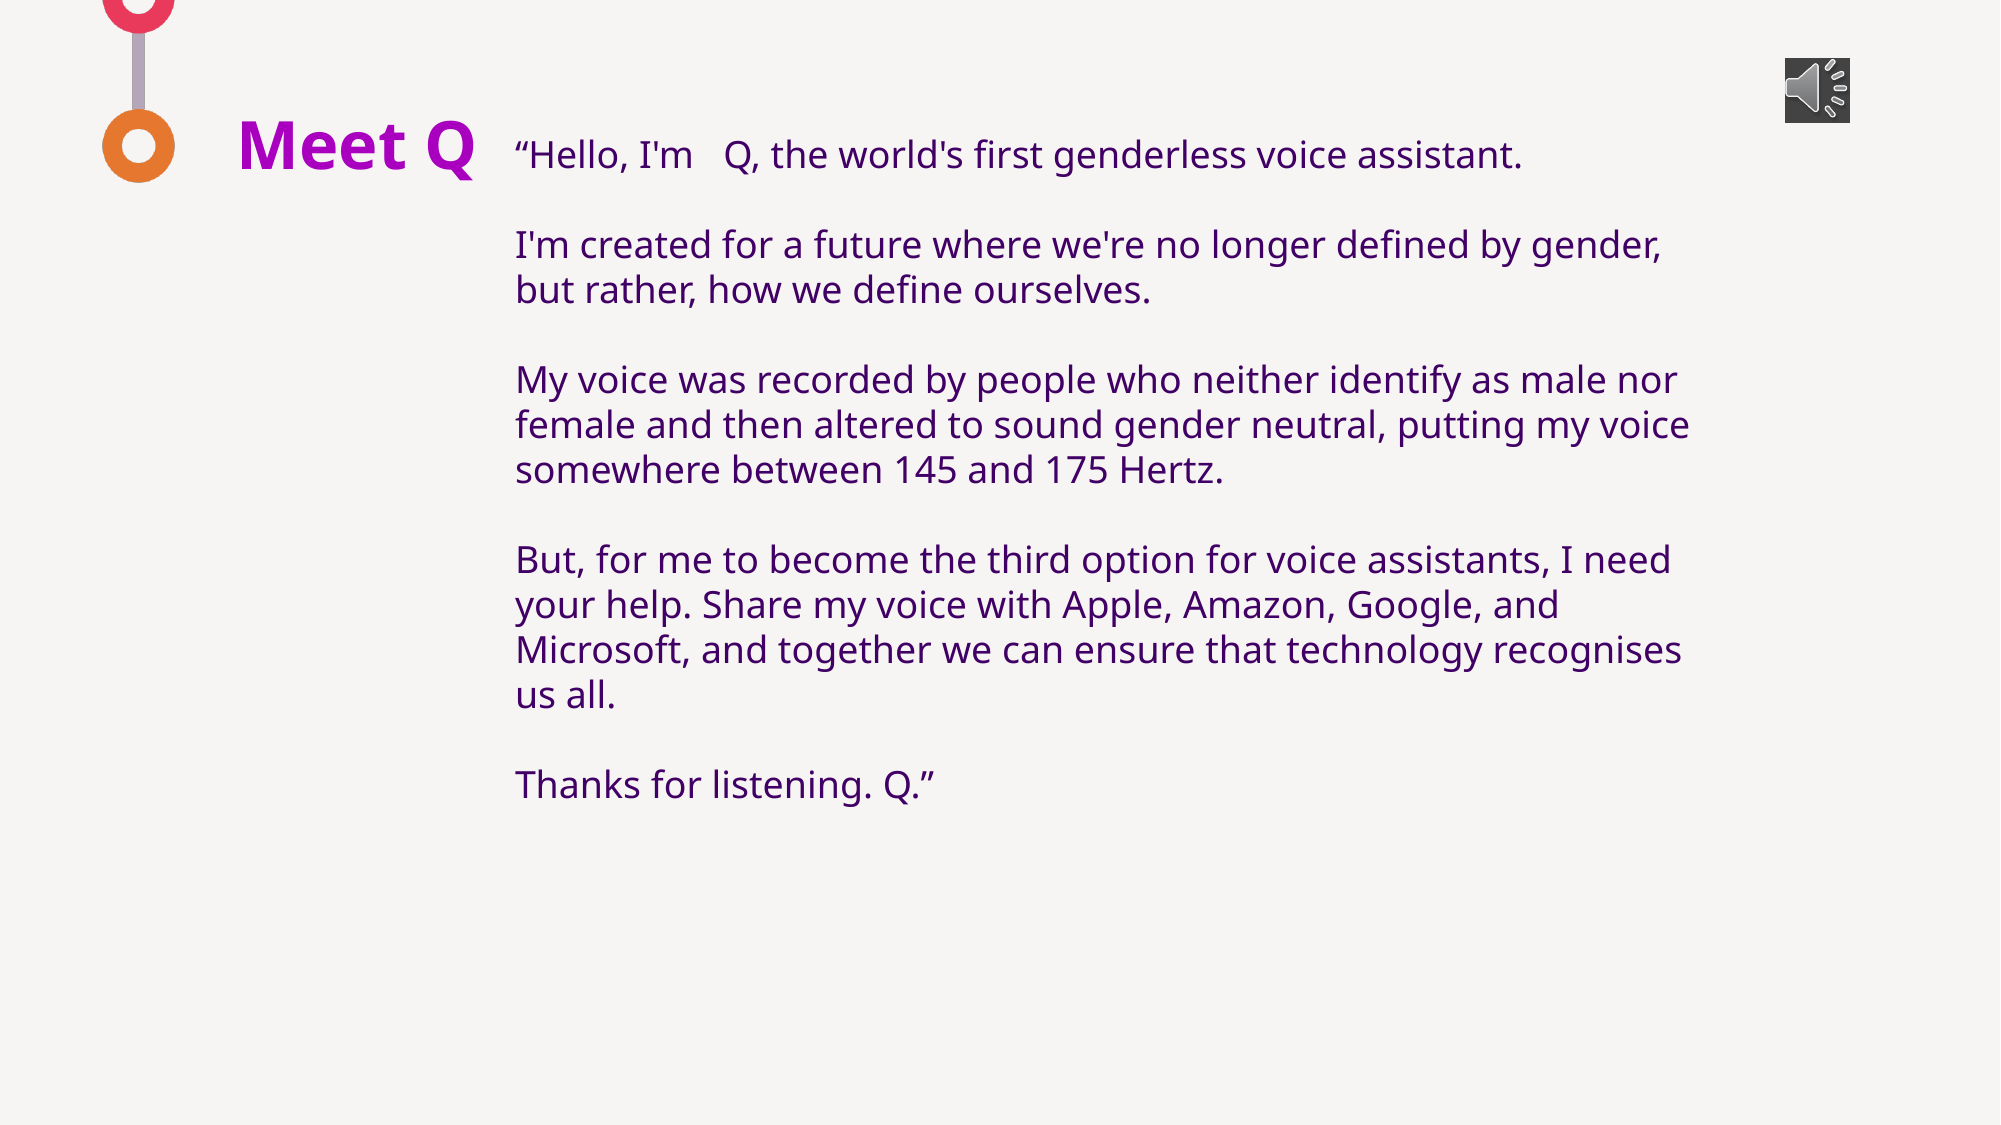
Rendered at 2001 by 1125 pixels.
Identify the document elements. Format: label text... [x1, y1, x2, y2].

title Meet Q [236, 111, 1388, 278]
text_box “Hello, I'm Q, the world's first genderless voice assistant. I'm created for a future where we're no longer defined by gender, but rather, how we define ourselves. My voice was recorded by people who neither identify as male nor female and then altered to sound gender neutral, putting my voice somewhere between 145 and 175 Hertz. But, for me to become the third option for voice assistants, I need your help. Share my voice with Apple, Amazon, Google, and Microsoft, and together we can ensure that technology recognises us all. Thanks for listening. Q.” [500, 123, 1714, 814]
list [1784, 56, 1852, 124]
picture [100, 0, 179, 192]
